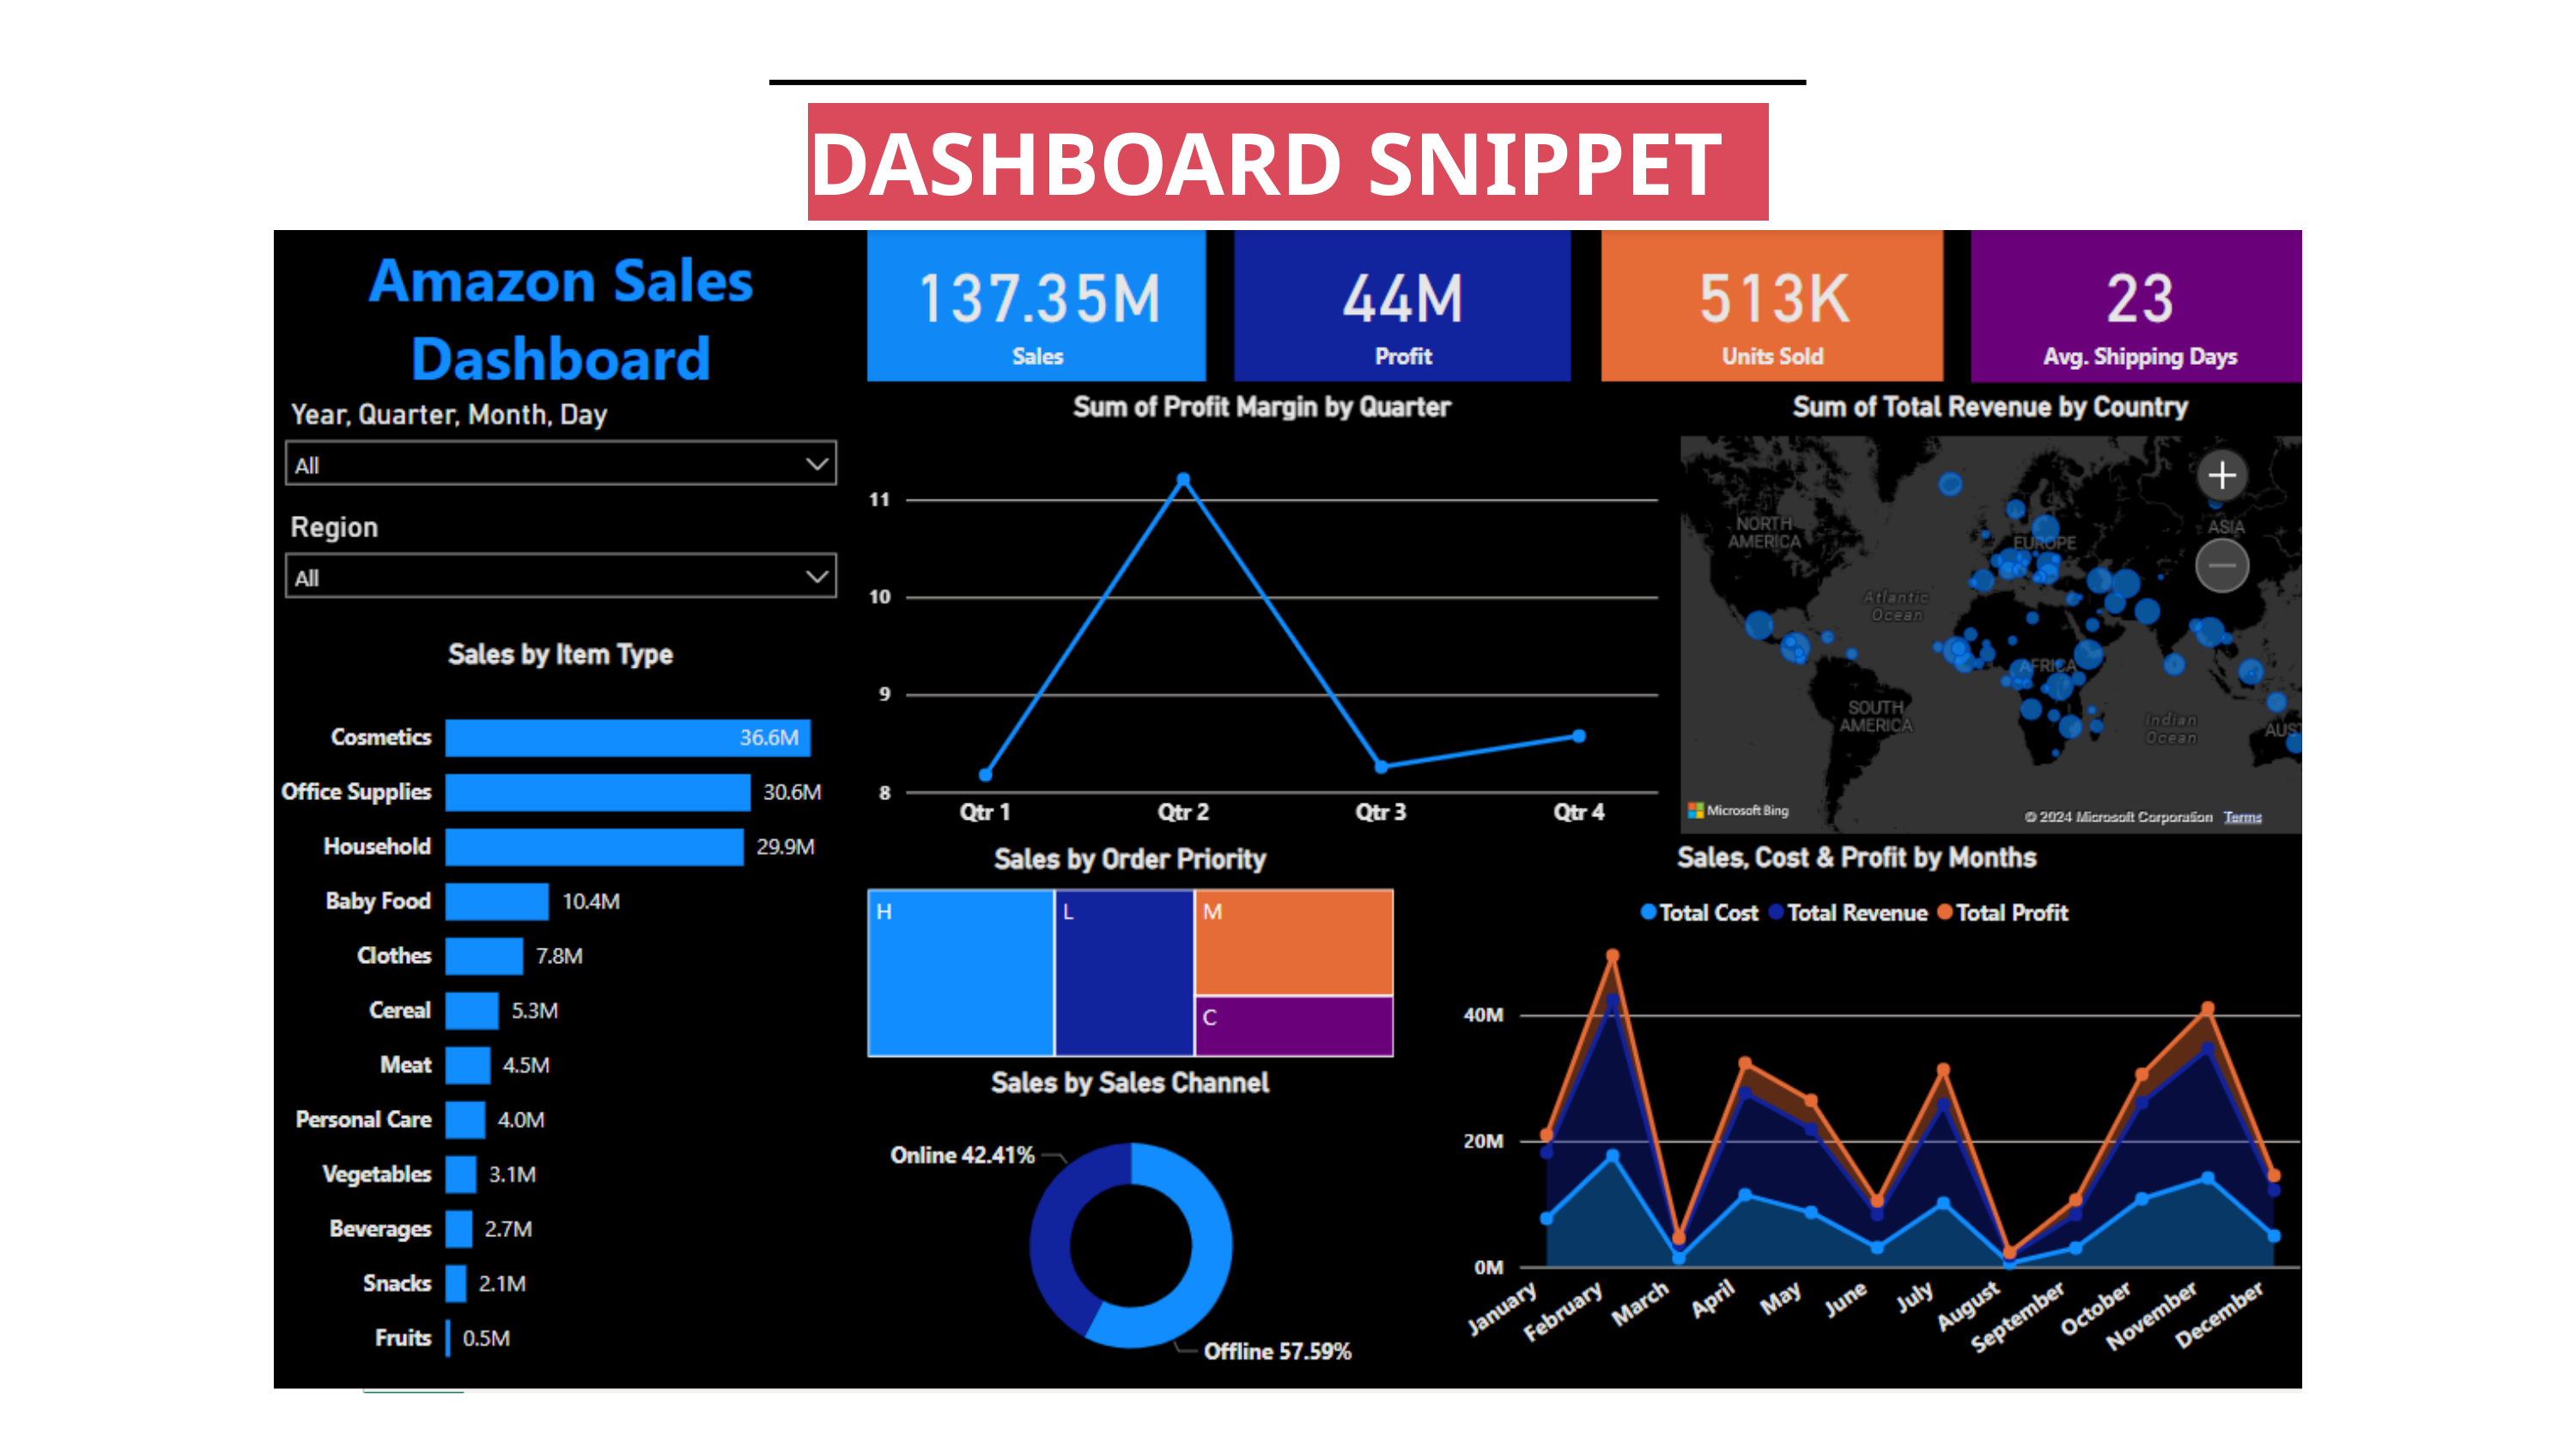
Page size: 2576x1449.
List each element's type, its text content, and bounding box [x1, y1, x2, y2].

text_box DASHBOARD SNIPPET [769, 102, 1807, 219]
picture [273, 230, 2303, 1393]
